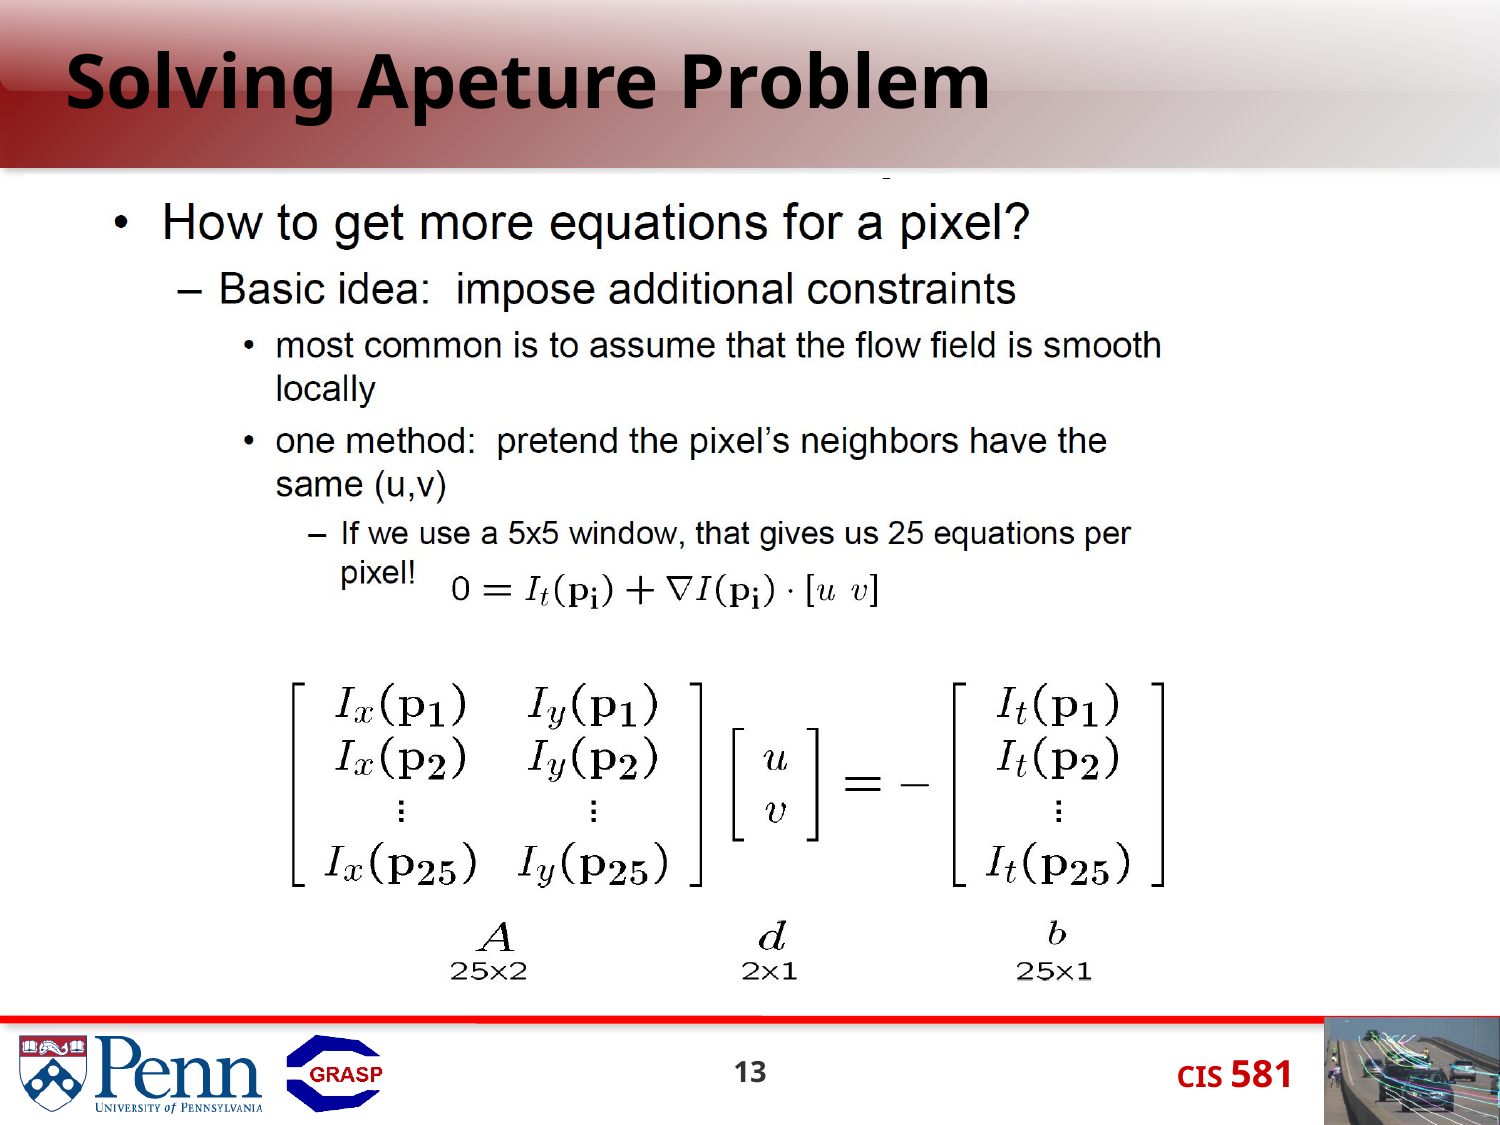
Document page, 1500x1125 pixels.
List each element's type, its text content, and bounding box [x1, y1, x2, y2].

title Solving Apeture Problem [50, 24, 1450, 131]
slide_number 13 [712, 1050, 788, 1096]
picture [1324, 1017, 1500, 1125]
picture [285, 1034, 384, 1114]
picture [18, 1034, 262, 1114]
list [23, 173, 1240, 1017]
